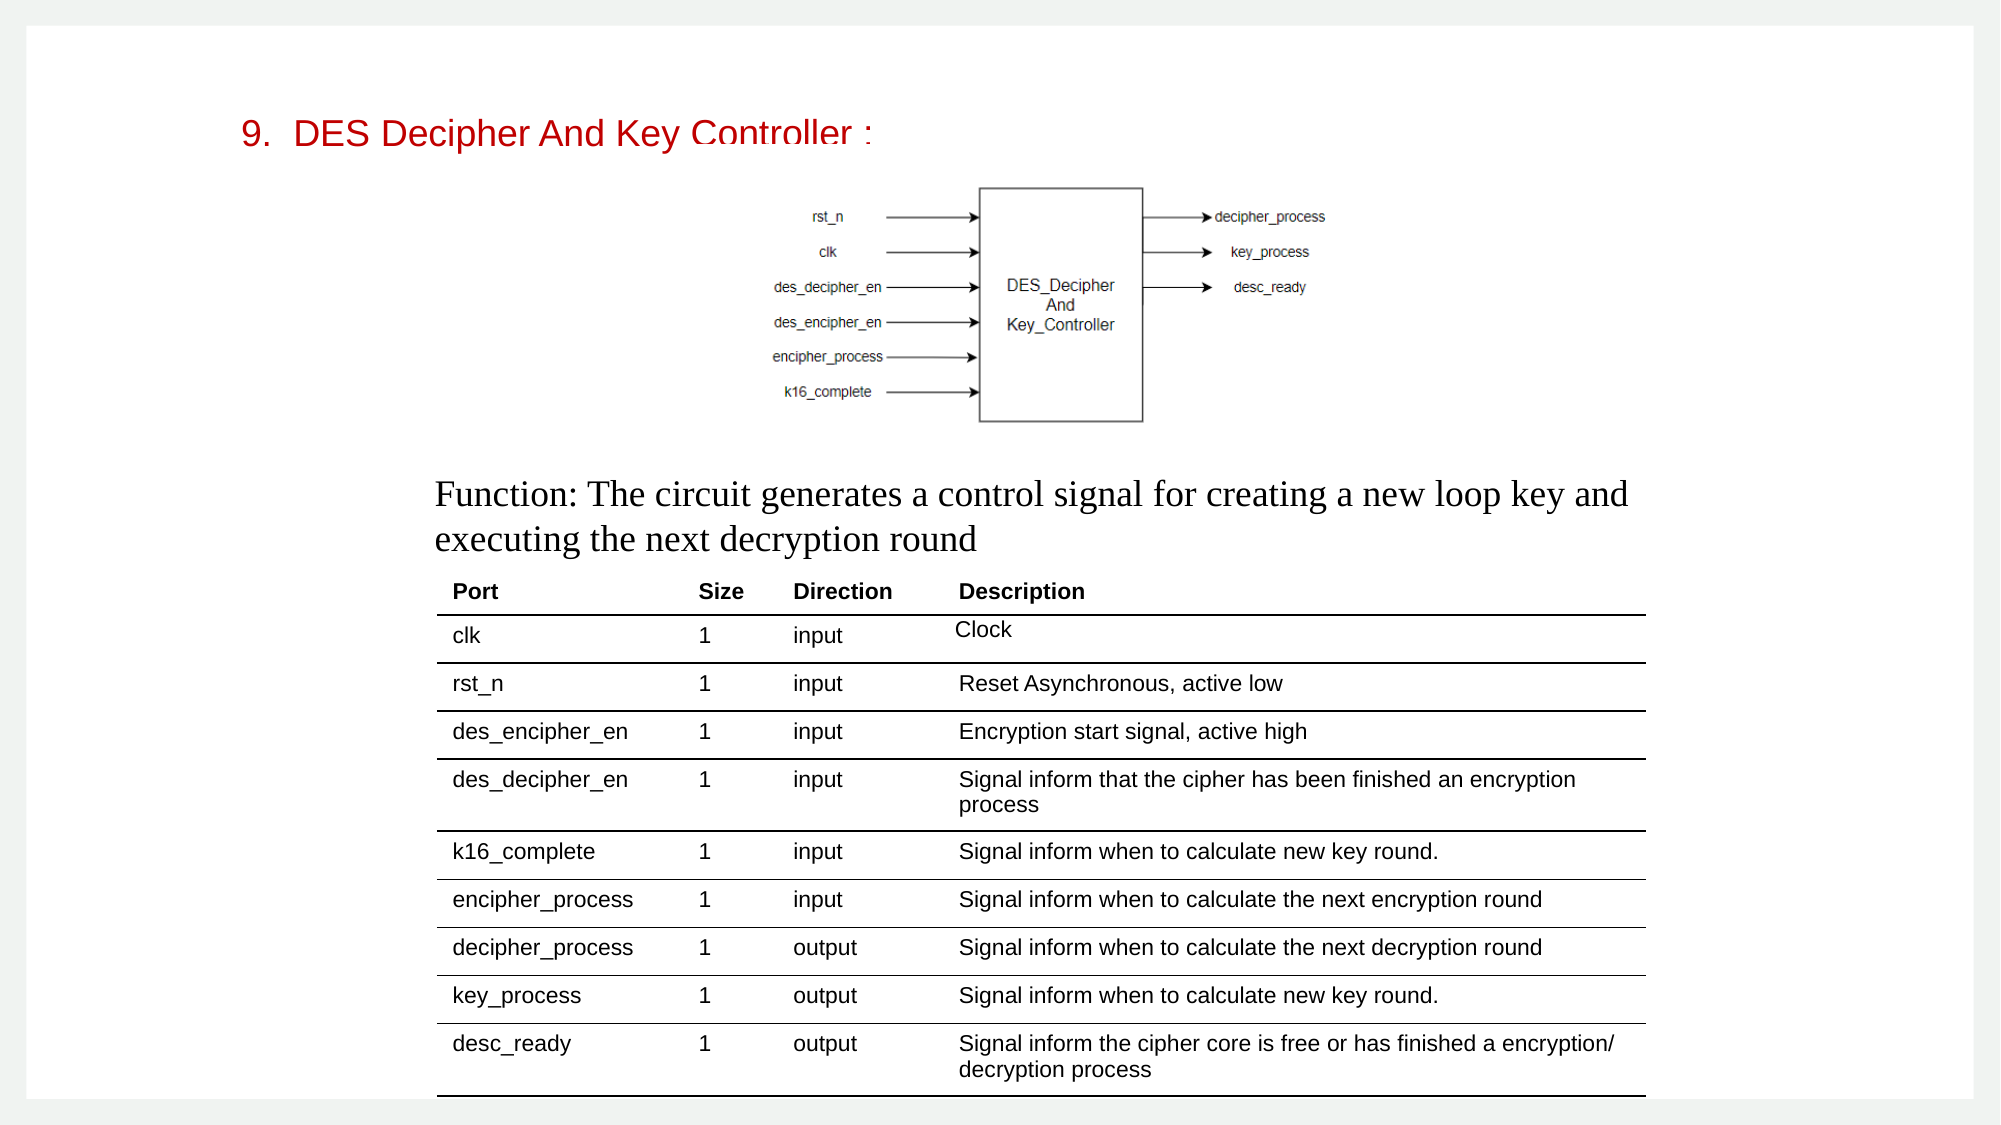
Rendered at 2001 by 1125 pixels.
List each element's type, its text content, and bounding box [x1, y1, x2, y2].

table_cell input [778, 616, 944, 662]
table_cell 1 [683, 1024, 778, 1095]
table_cell Signal inform when to calculate the next decryption round [944, 928, 1644, 975]
table_cell output [778, 976, 944, 1023]
table_cell input [778, 880, 944, 927]
table_cell input [778, 664, 944, 710]
table_cell 1 [683, 664, 778, 710]
table_header Direction [778, 572, 944, 614]
table_cell 1 [683, 832, 778, 879]
table_cell 1 [683, 712, 778, 758]
table_cell Encryption start signal, active high [944, 712, 1644, 758]
table_cell input [778, 832, 944, 879]
table_cell output [778, 1024, 944, 1095]
table_cell des_encipher_en [439, 712, 683, 758]
text_box 9. DES Decipher And Key Controller : [226, 101, 900, 162]
picture [696, 144, 1386, 462]
table_cell Signal inform the cipher core is free or has finished a encryption/ decryption process [944, 1024, 1644, 1095]
table_cell des_decipher_en [439, 760, 683, 830]
text_box Function: The circuit generates a control signal for creating a new loop key and executing the next decryption round [419, 461, 1726, 567]
table_cell 1 [683, 760, 778, 830]
table_cell Signal inform when to calculate new key round. [944, 976, 1644, 1023]
table_header Port [439, 572, 683, 614]
table_cell k16_complete [439, 832, 683, 879]
table_cell Signal inform when to calculate new key round. [944, 832, 1644, 879]
table_header Size [683, 572, 778, 614]
table_cell 1 [683, 616, 778, 662]
table_cell 1 [683, 928, 778, 975]
table_cell Signal inform that the cipher has been finished an encryption process [944, 760, 1644, 830]
table_cell rst_n [439, 664, 683, 710]
table_header Description [944, 572, 1644, 614]
table_cell decipher_process [439, 928, 683, 975]
table_cell output [778, 928, 944, 975]
table_cell 1 [683, 880, 778, 927]
table_cell clk [439, 616, 683, 662]
table_cell Reset Asynchronous, active low [944, 664, 1644, 710]
table_cell Clock [944, 616, 1644, 662]
table_cell input [778, 712, 944, 758]
table_cell 1 [683, 976, 778, 1023]
table_cell desc_ready [439, 1024, 683, 1095]
table_cell key_process [439, 976, 683, 1023]
table_cell encipher_process [439, 880, 683, 927]
table_cell input [778, 760, 944, 830]
table_cell Signal inform when to calculate the next encryption round [944, 880, 1644, 927]
